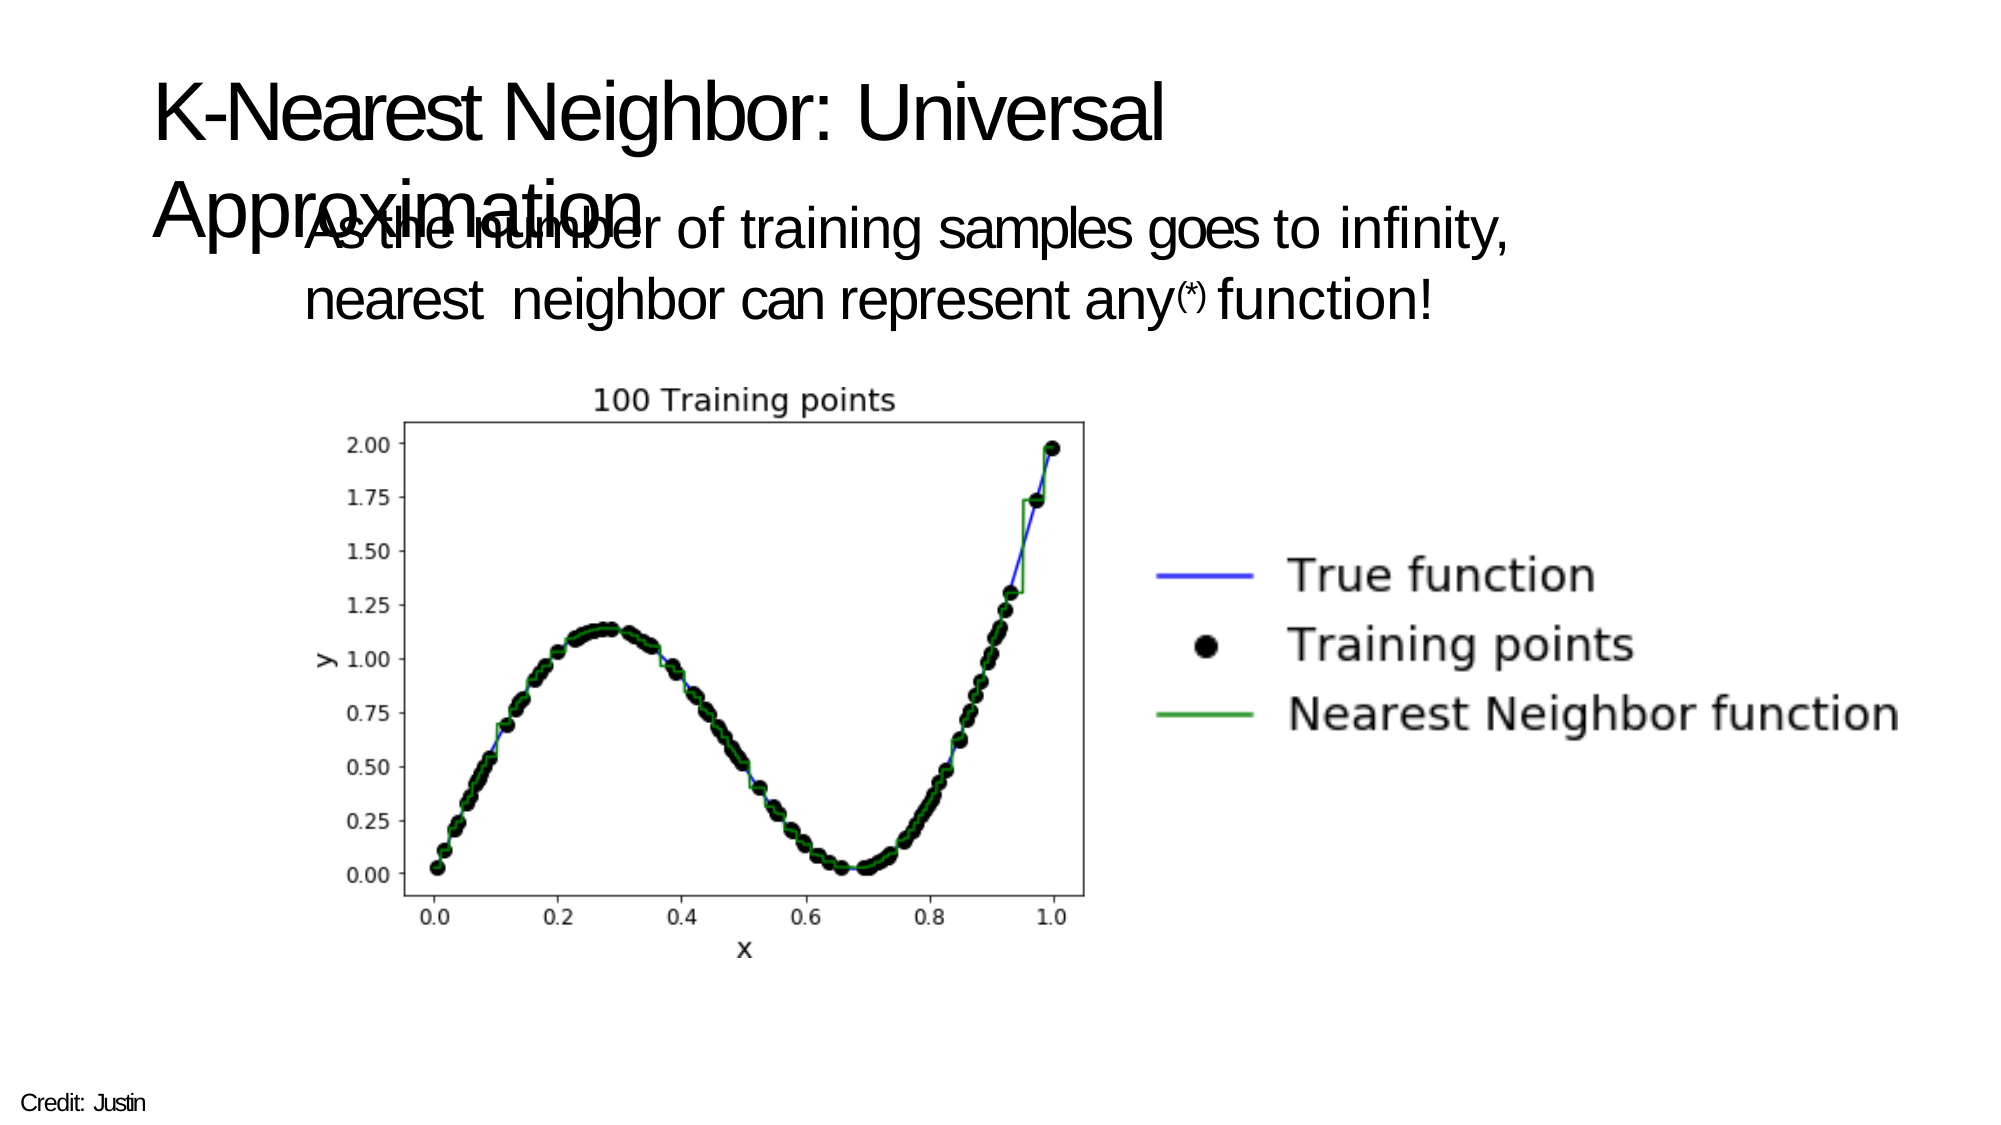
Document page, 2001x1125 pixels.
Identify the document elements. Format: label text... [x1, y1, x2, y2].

text_box K-Nearest Neighbor: Universal Approximation [150, 54, 1672, 255]
text_box Credit: Justin [17, 1085, 235, 1116]
text_box [317, 387, 1085, 958]
text_box As the number of training samples goes to infinity, nearest neighbor can represent any(*) function! [300, 188, 1688, 332]
text_box [1144, 546, 1898, 754]
